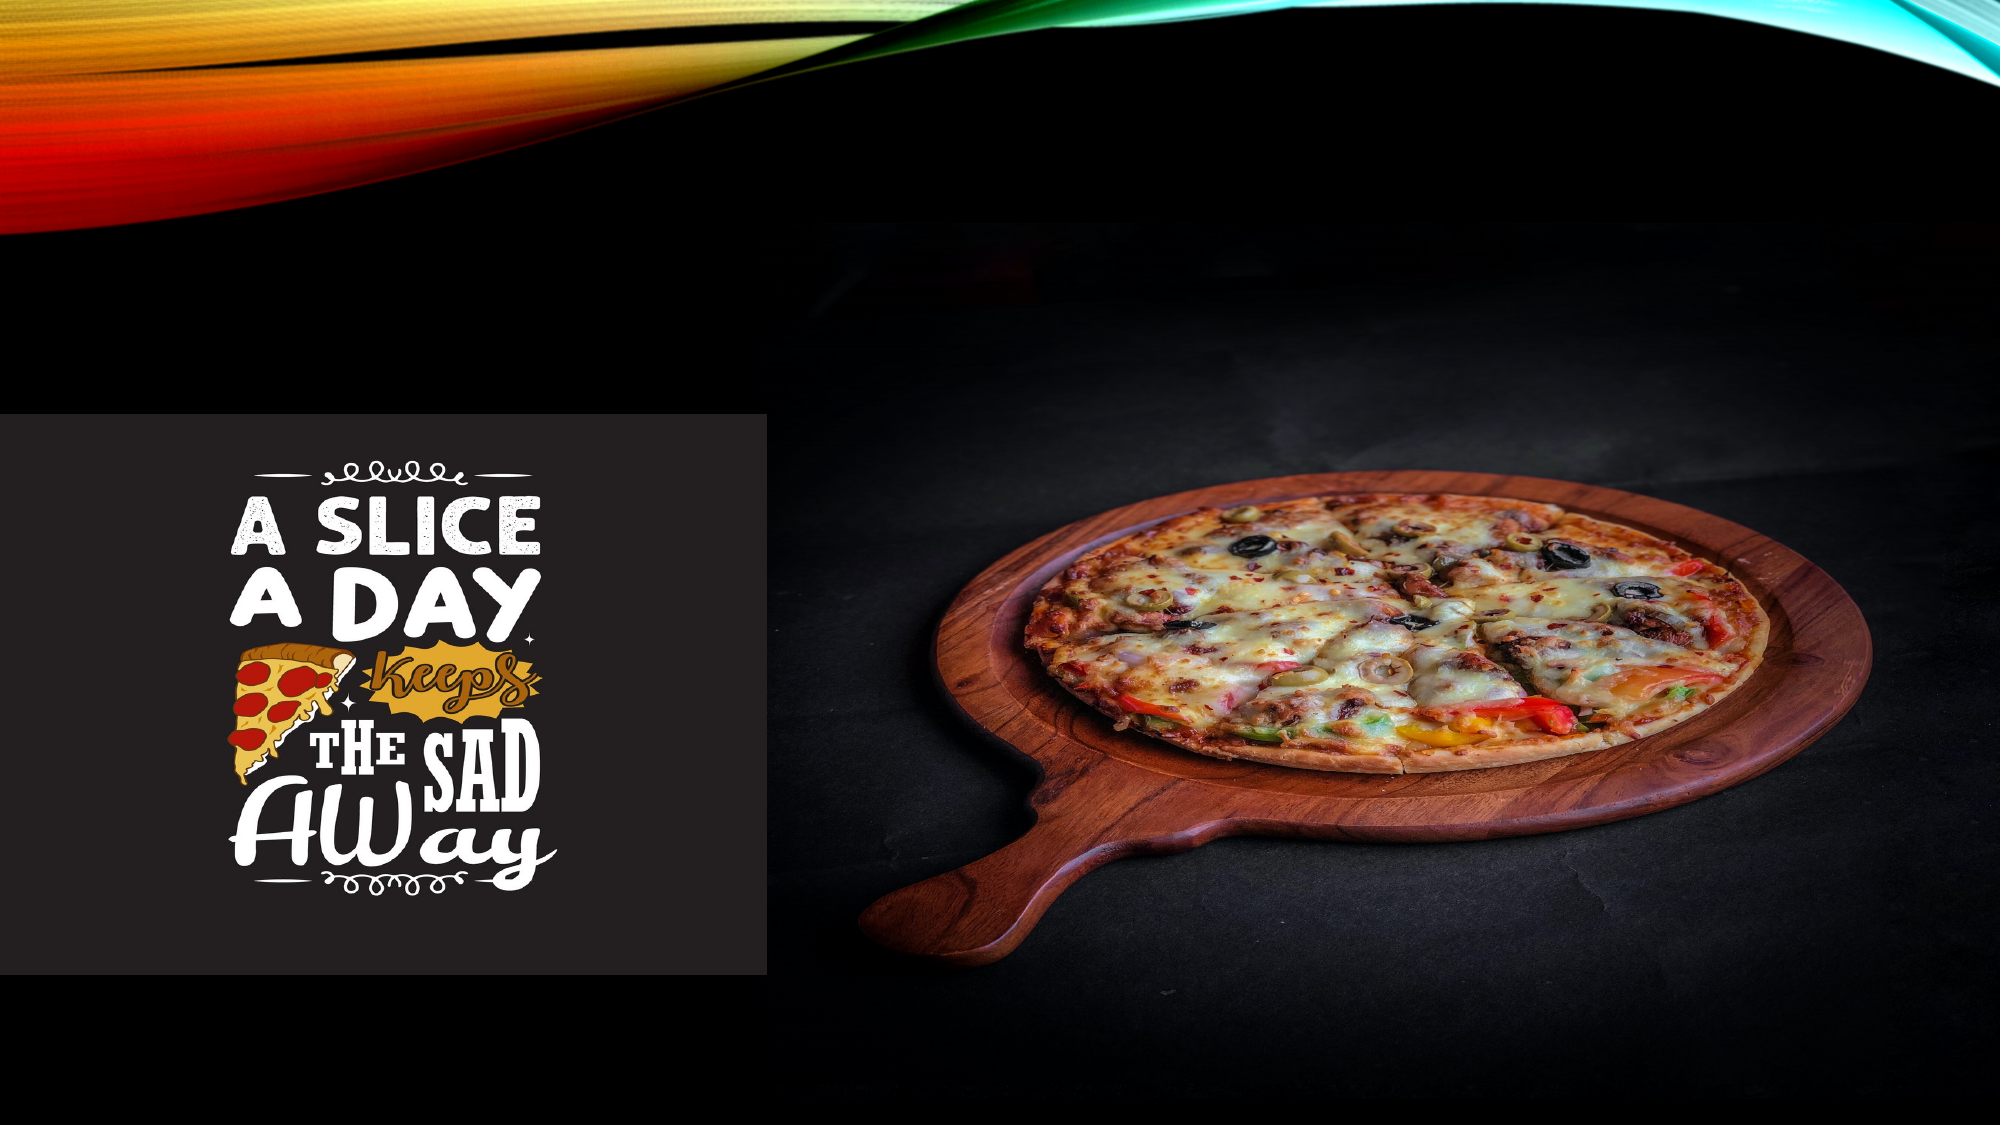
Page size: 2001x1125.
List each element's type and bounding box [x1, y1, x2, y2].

list [761, 223, 2000, 1100]
picture [0, 0, 2000, 237]
picture [0, 414, 767, 976]
